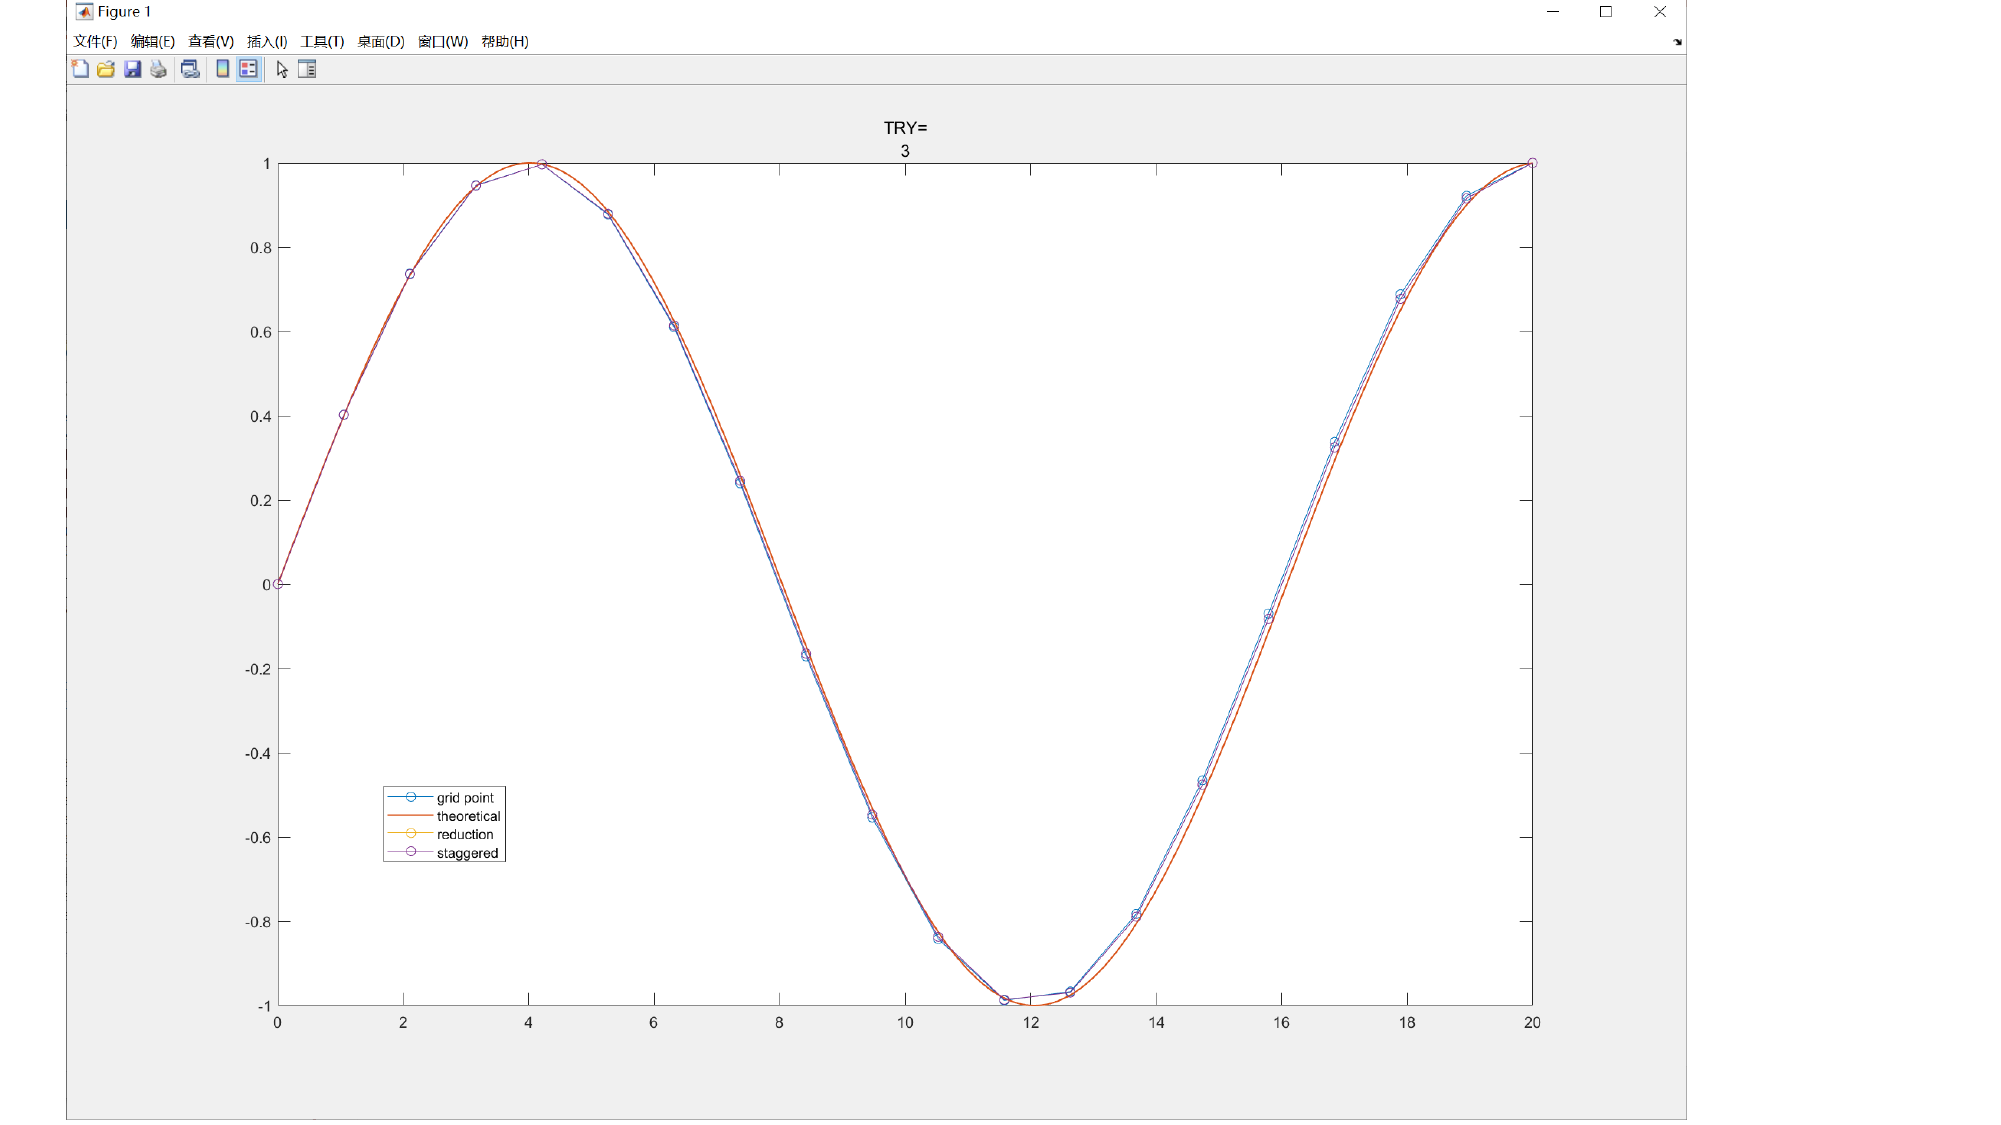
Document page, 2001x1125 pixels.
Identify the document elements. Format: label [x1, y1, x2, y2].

picture [66, 0, 1687, 1120]
